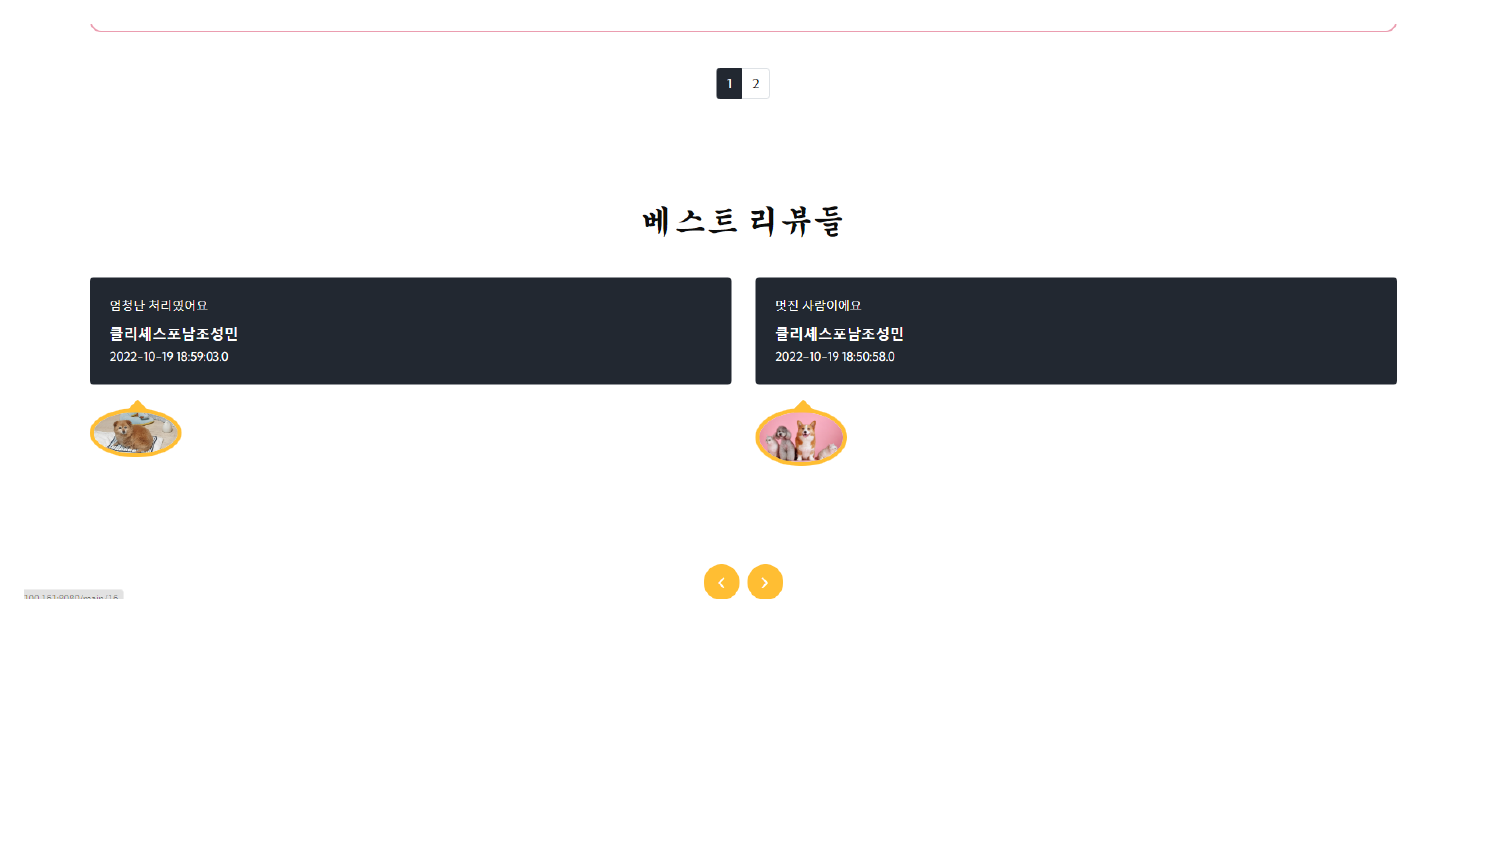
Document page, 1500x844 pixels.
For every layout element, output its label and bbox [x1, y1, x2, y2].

picture [24, 24, 1476, 599]
